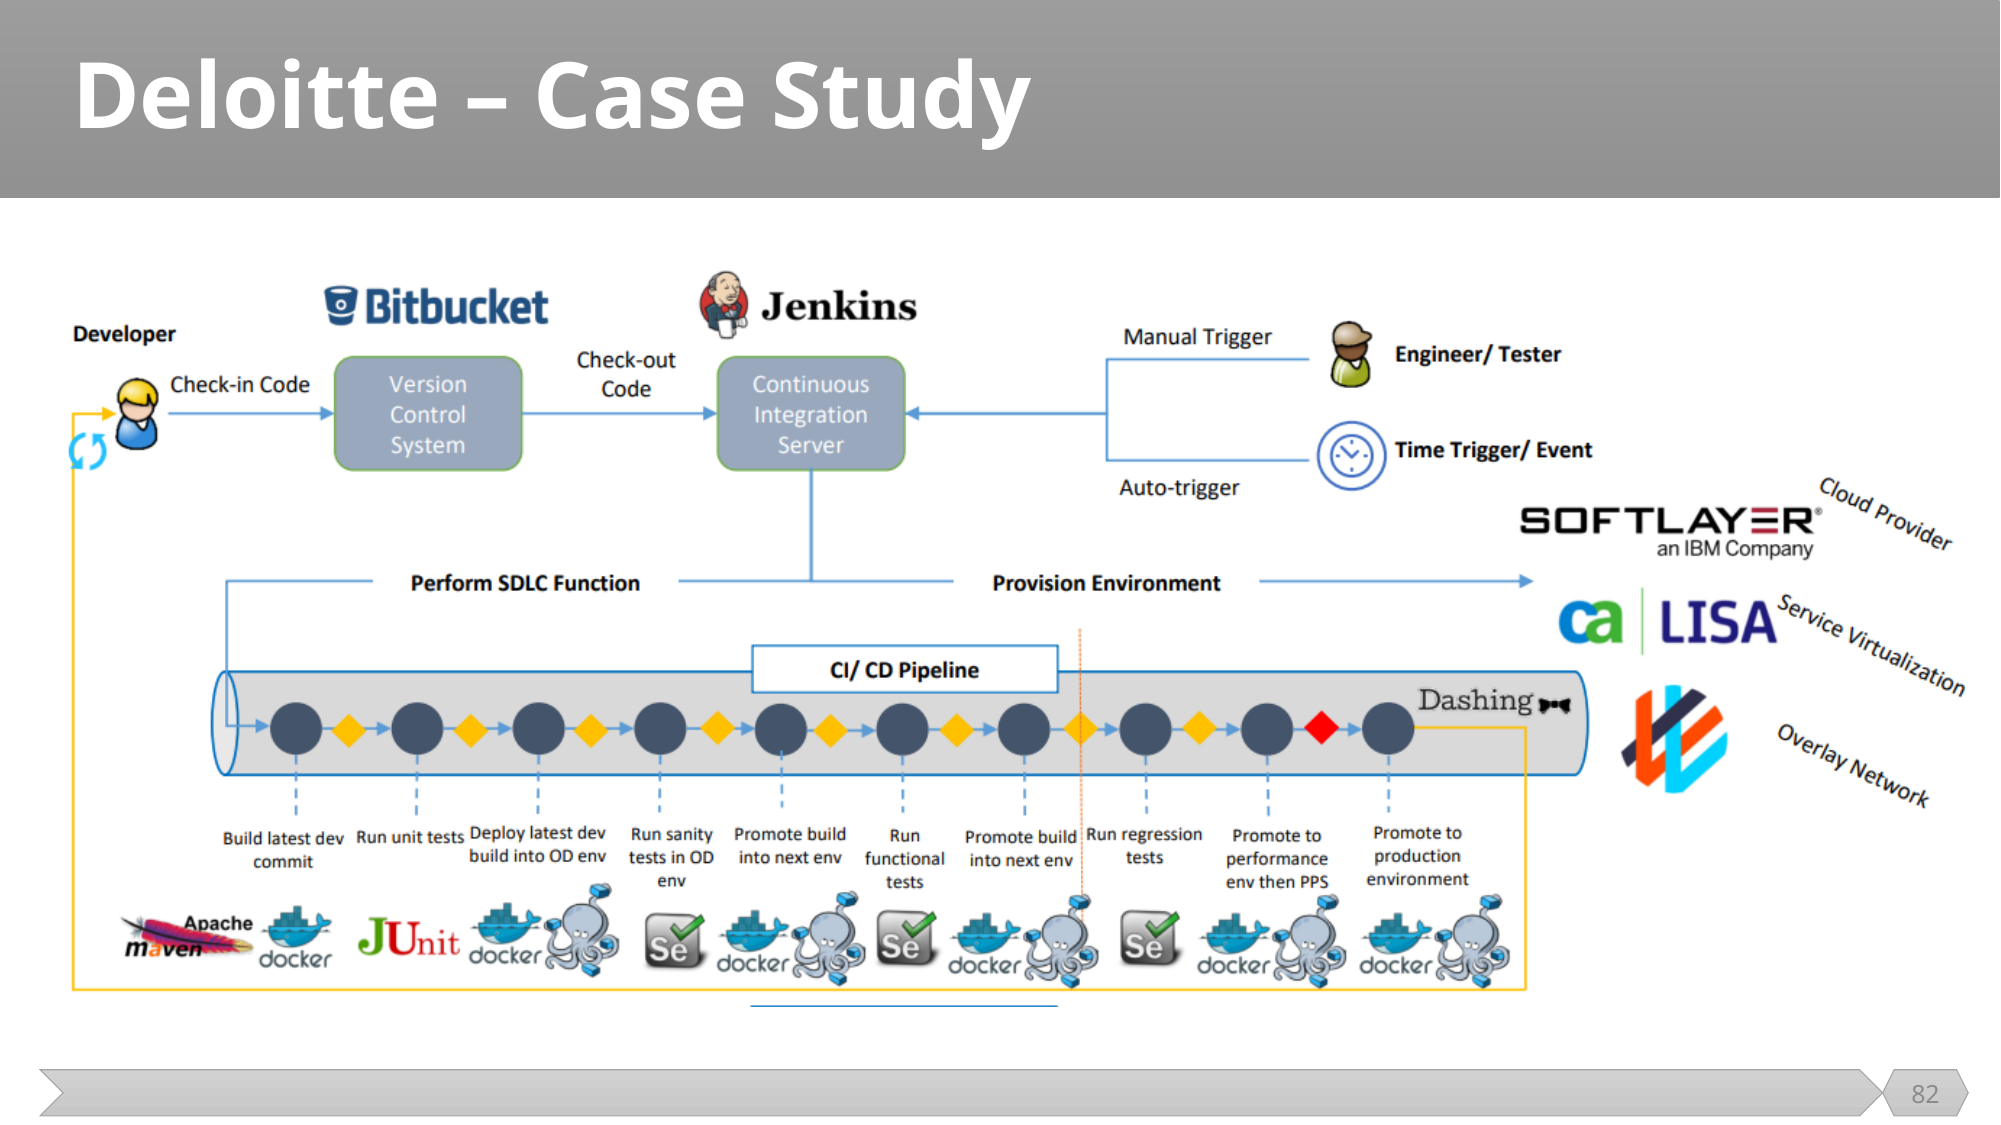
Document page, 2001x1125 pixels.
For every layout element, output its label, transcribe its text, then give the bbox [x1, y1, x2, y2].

slide_number 82 [1882, 1065, 1969, 1125]
picture [56, 256, 1975, 1007]
title Deloitte – Case Study [56, 0, 1969, 199]
